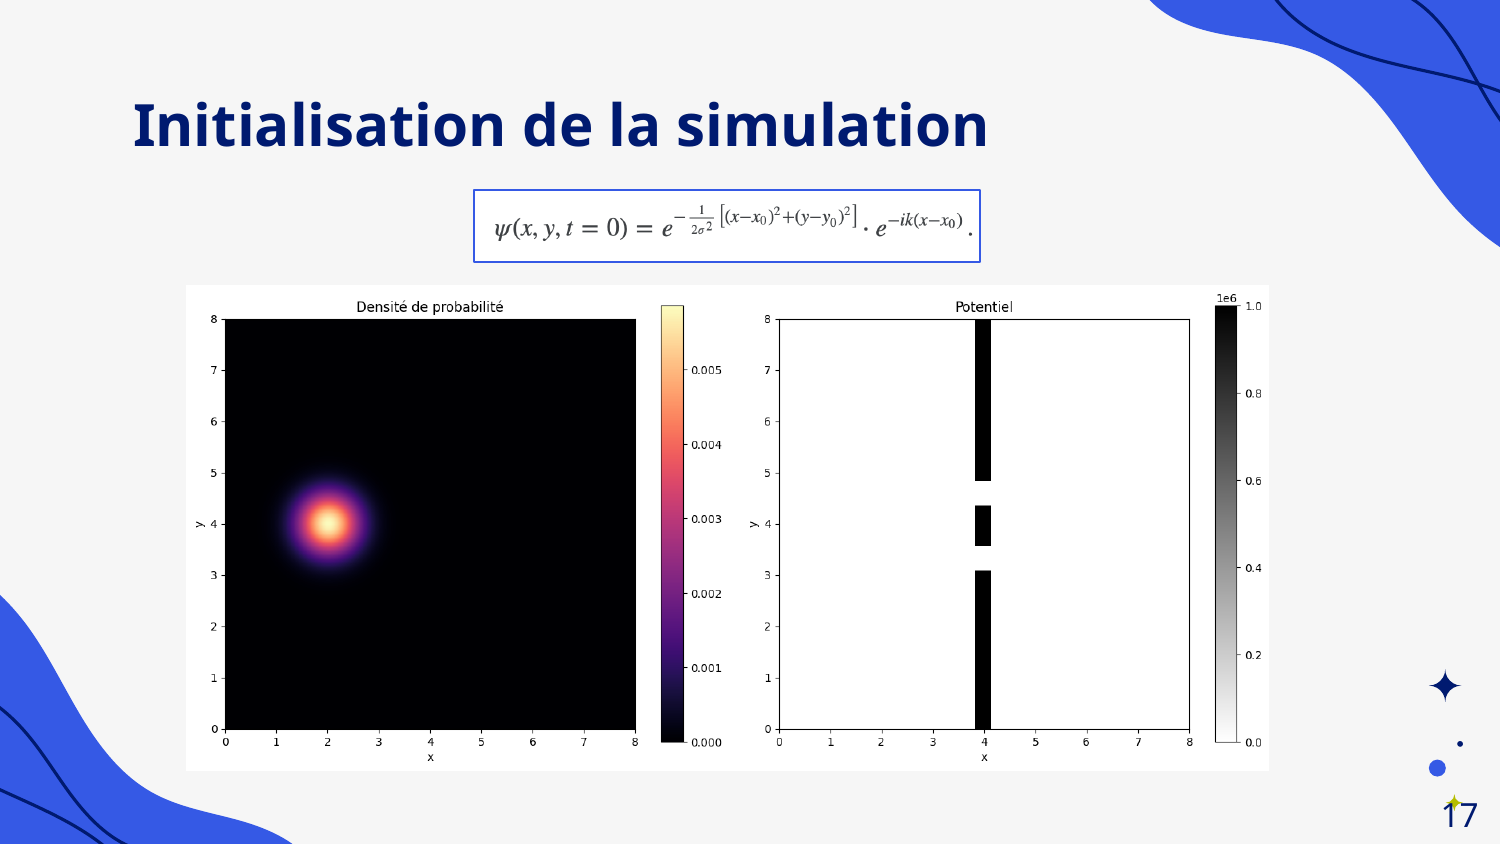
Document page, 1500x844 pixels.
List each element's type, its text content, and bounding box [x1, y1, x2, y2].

picture [186, 284, 1269, 771]
title Initialisation de la simulation [118, 72, 1382, 167]
picture [475, 190, 980, 261]
slide_number 17 [1403, 779, 1494, 844]
